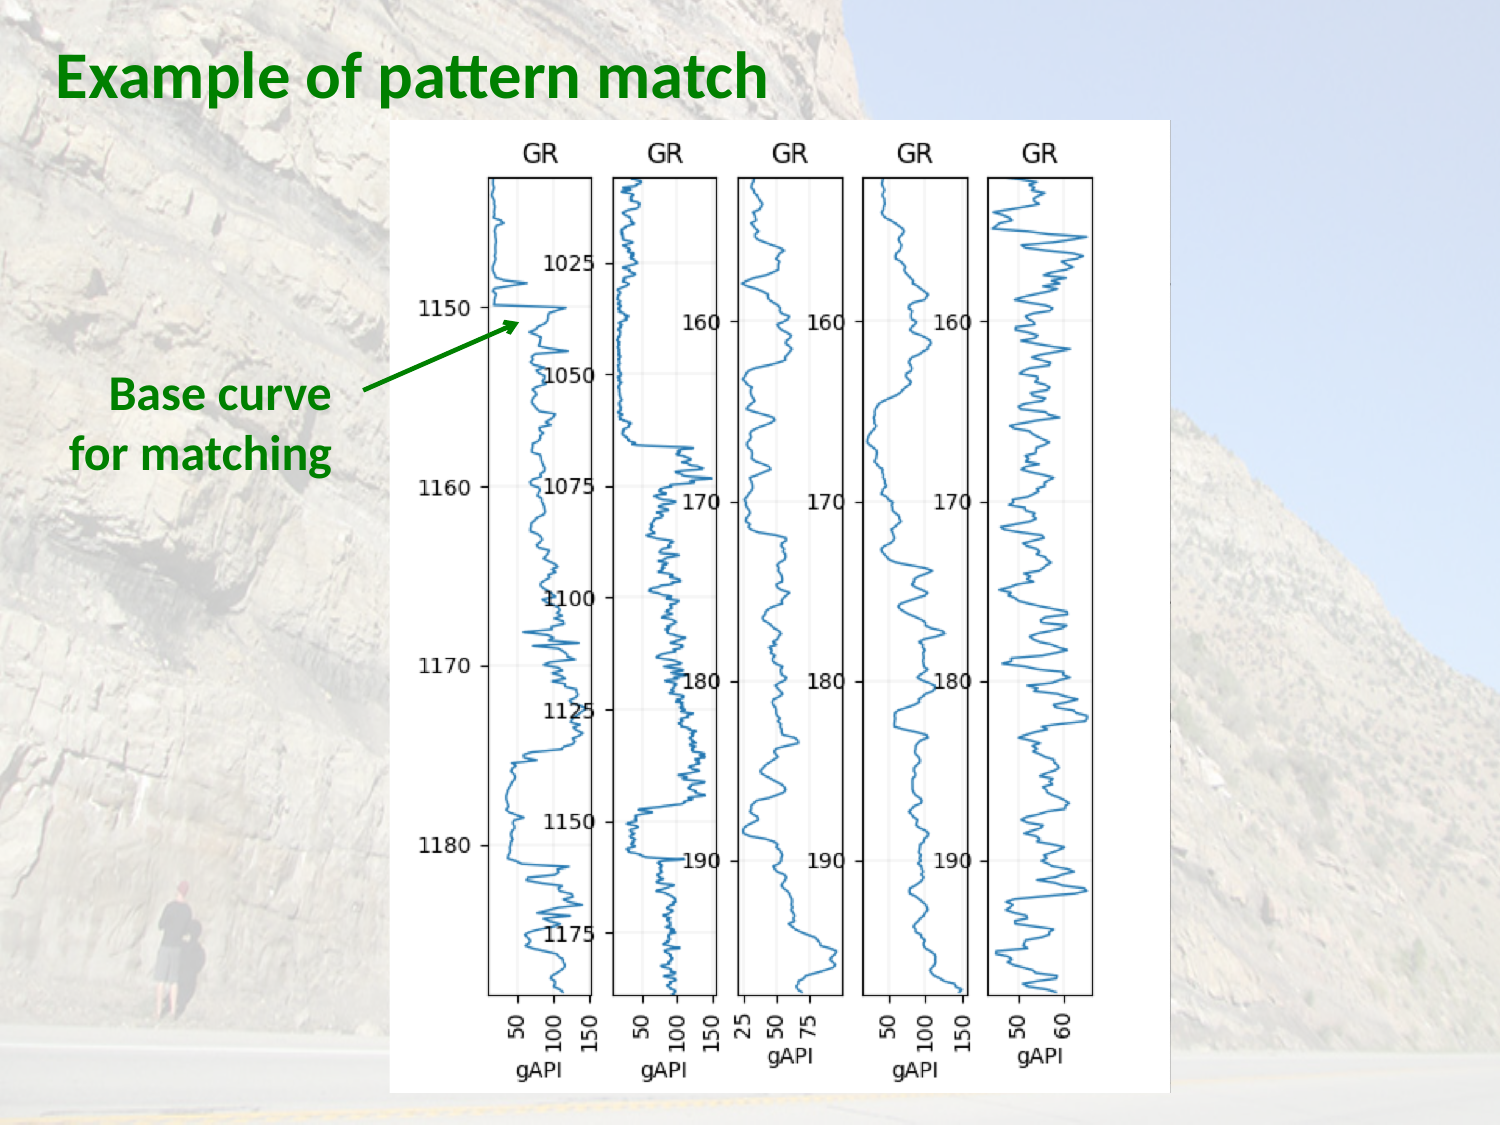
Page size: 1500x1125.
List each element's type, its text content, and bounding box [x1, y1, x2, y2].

text_box Example of pattern match [40, 24, 785, 120]
text_box Base curve for matching [24, 352, 347, 488]
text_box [362, 321, 520, 391]
picture [389, 120, 1171, 1093]
